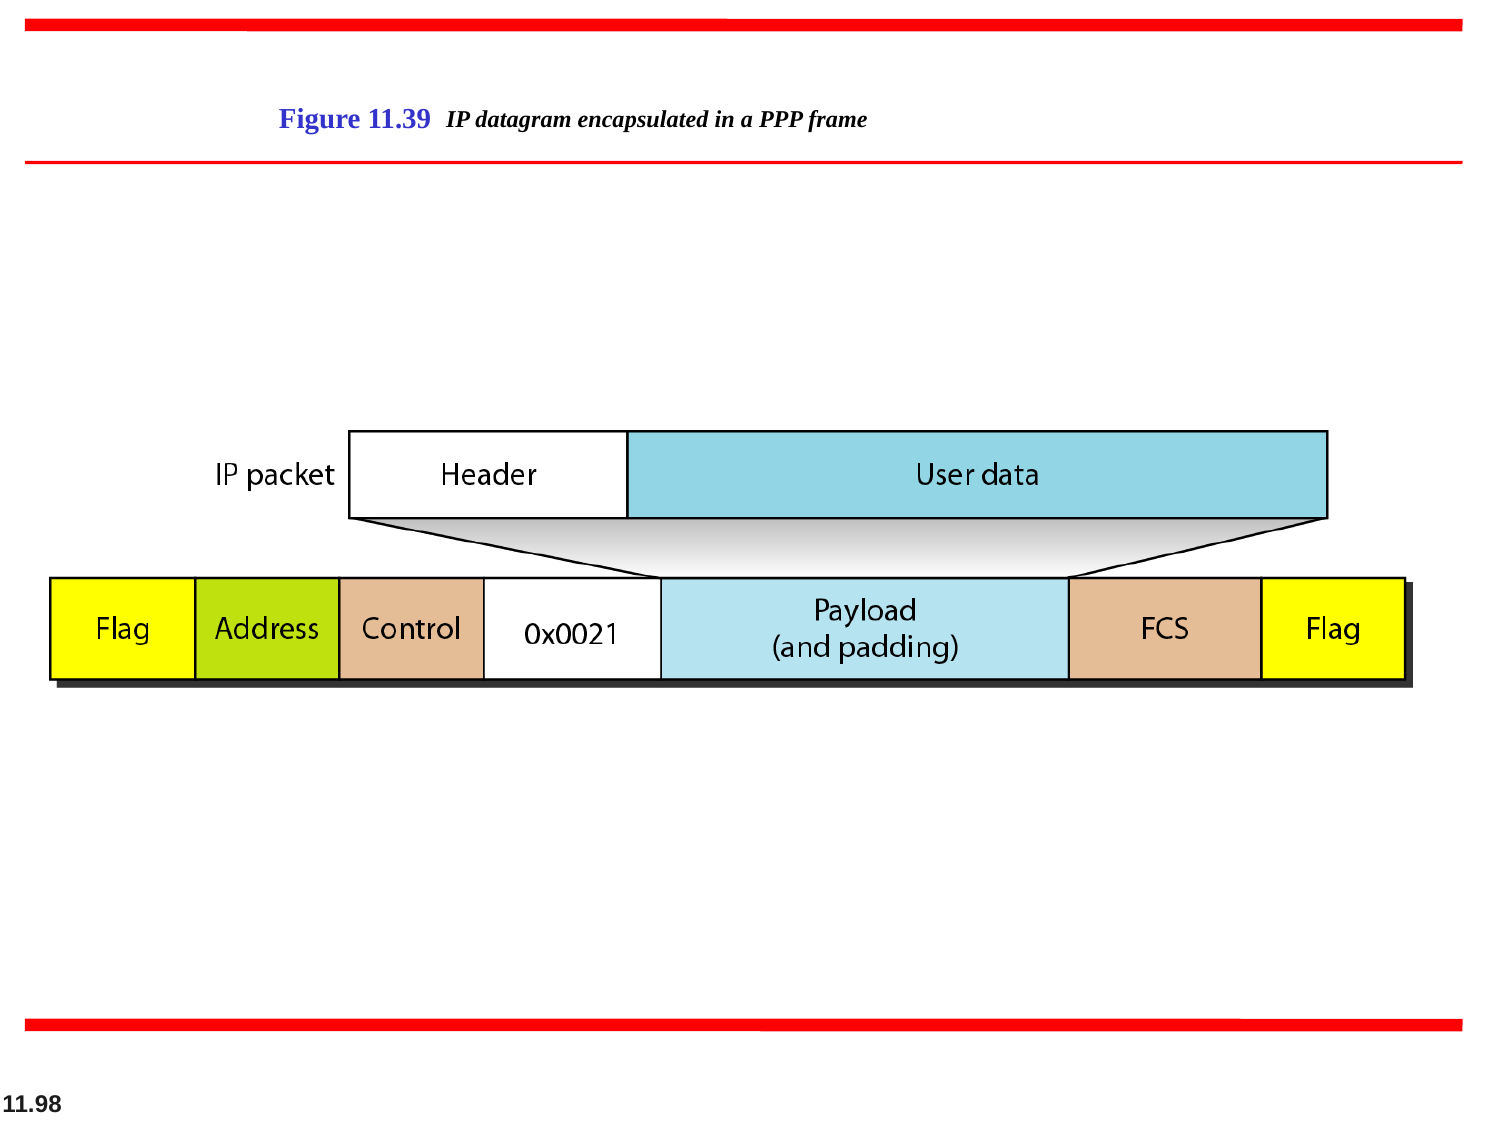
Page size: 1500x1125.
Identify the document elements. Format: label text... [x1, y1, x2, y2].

text_box Figure 11.39 IP datagram encapsulated in a PPP frame [264, 62, 884, 142]
picture [49, 430, 1413, 688]
slide_number 11.98 [0, 1050, 300, 1125]
